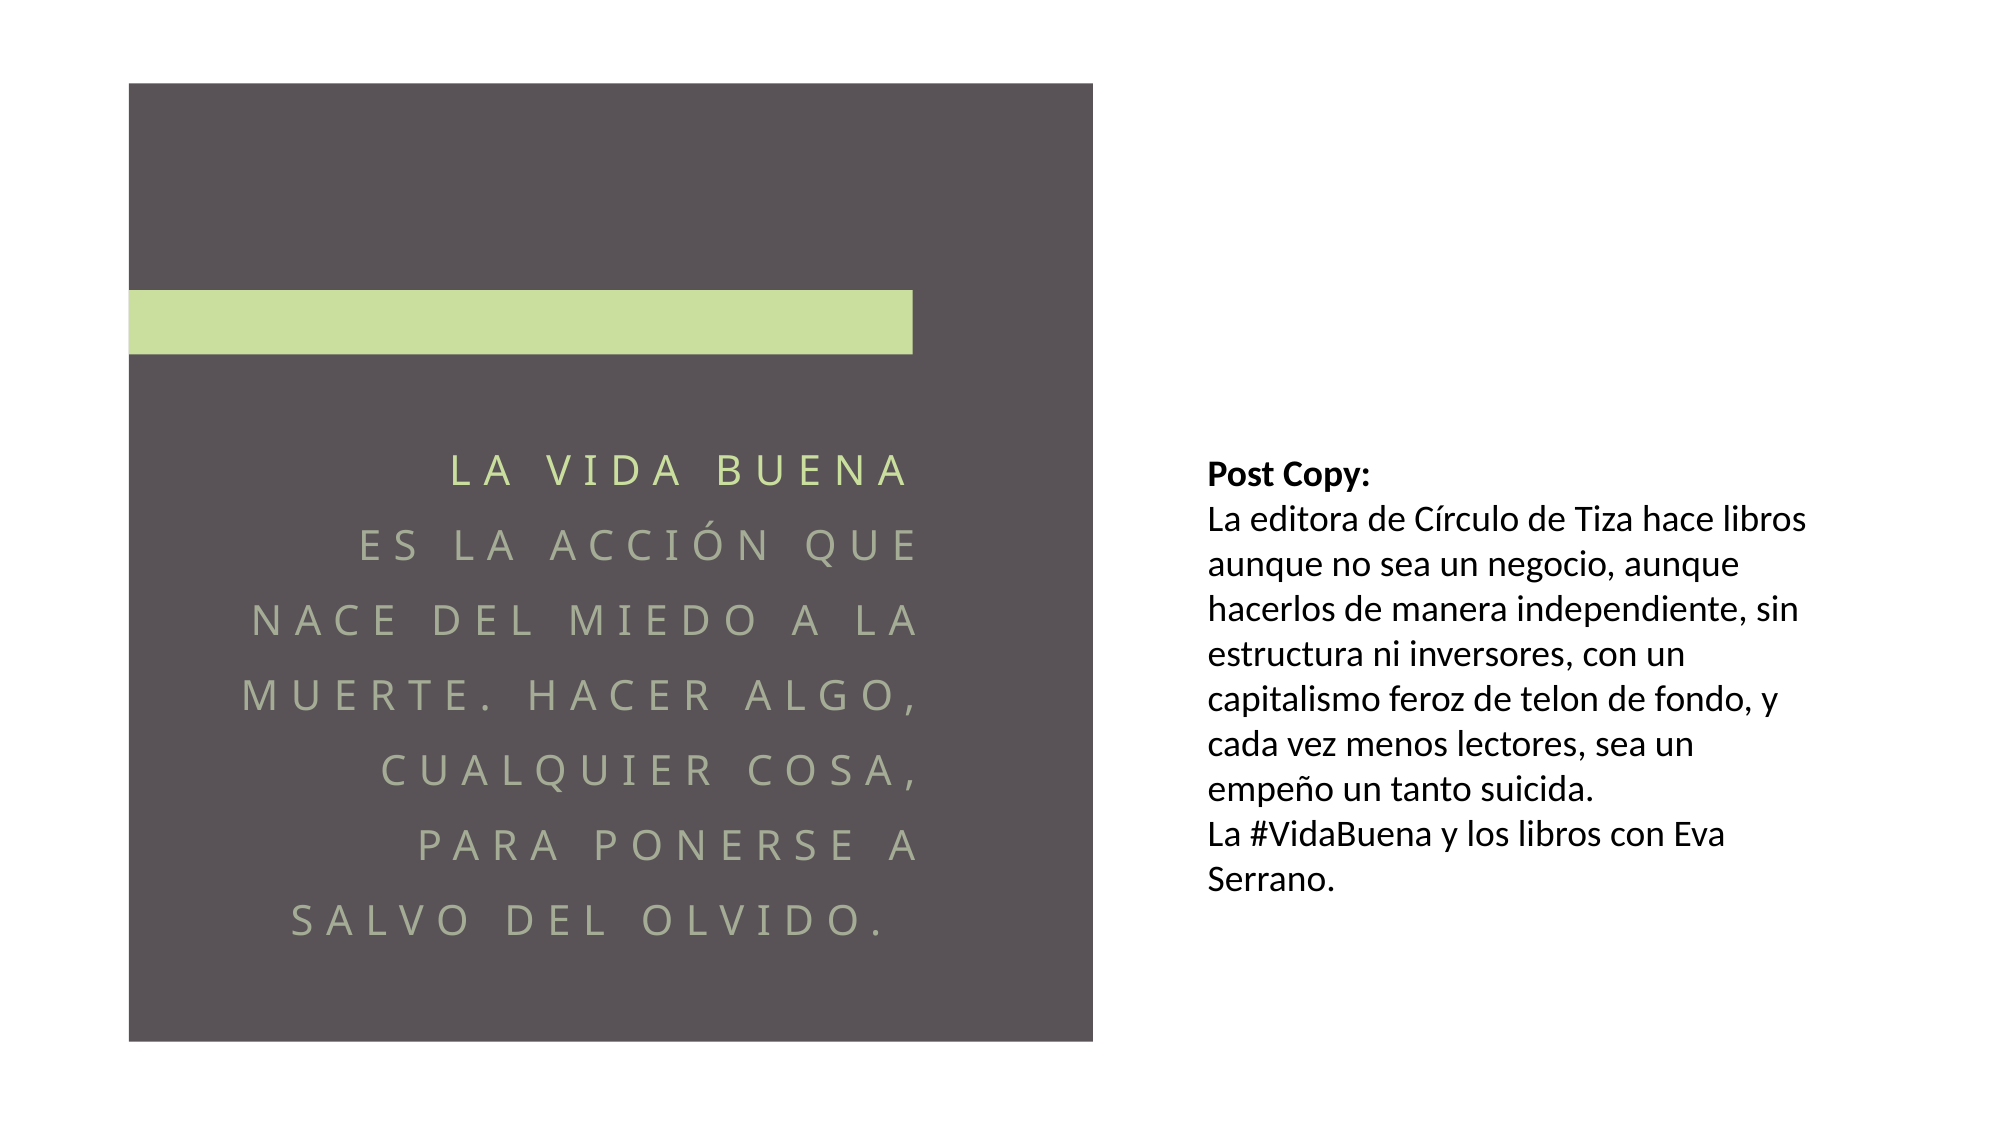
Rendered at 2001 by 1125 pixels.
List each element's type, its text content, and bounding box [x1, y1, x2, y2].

text_box [128, 289, 914, 355]
text_box [128, 82, 1094, 1043]
text_box Post Copy: La editora de Círculo de Tiza hace libros aunque no sea un negocio, aunque hacerlos de manera independiente, sin estructura ni inversores, con un capitalismo feroz de telon de fondo, y cada vez menos lectores, sea un empeño un tanto suicida. La #VidaBuena y los libros con Eva Serrano. [1192, 441, 1827, 906]
text_box LA VIDA BUENA ES LA ACCIÓN QUE NACE DEL MIEDO A LA MUERTE. HACER ALGO, CUALQUIER COSA, PARA PONERSE A SALVO DEL OLVIDO. [193, 411, 943, 952]
